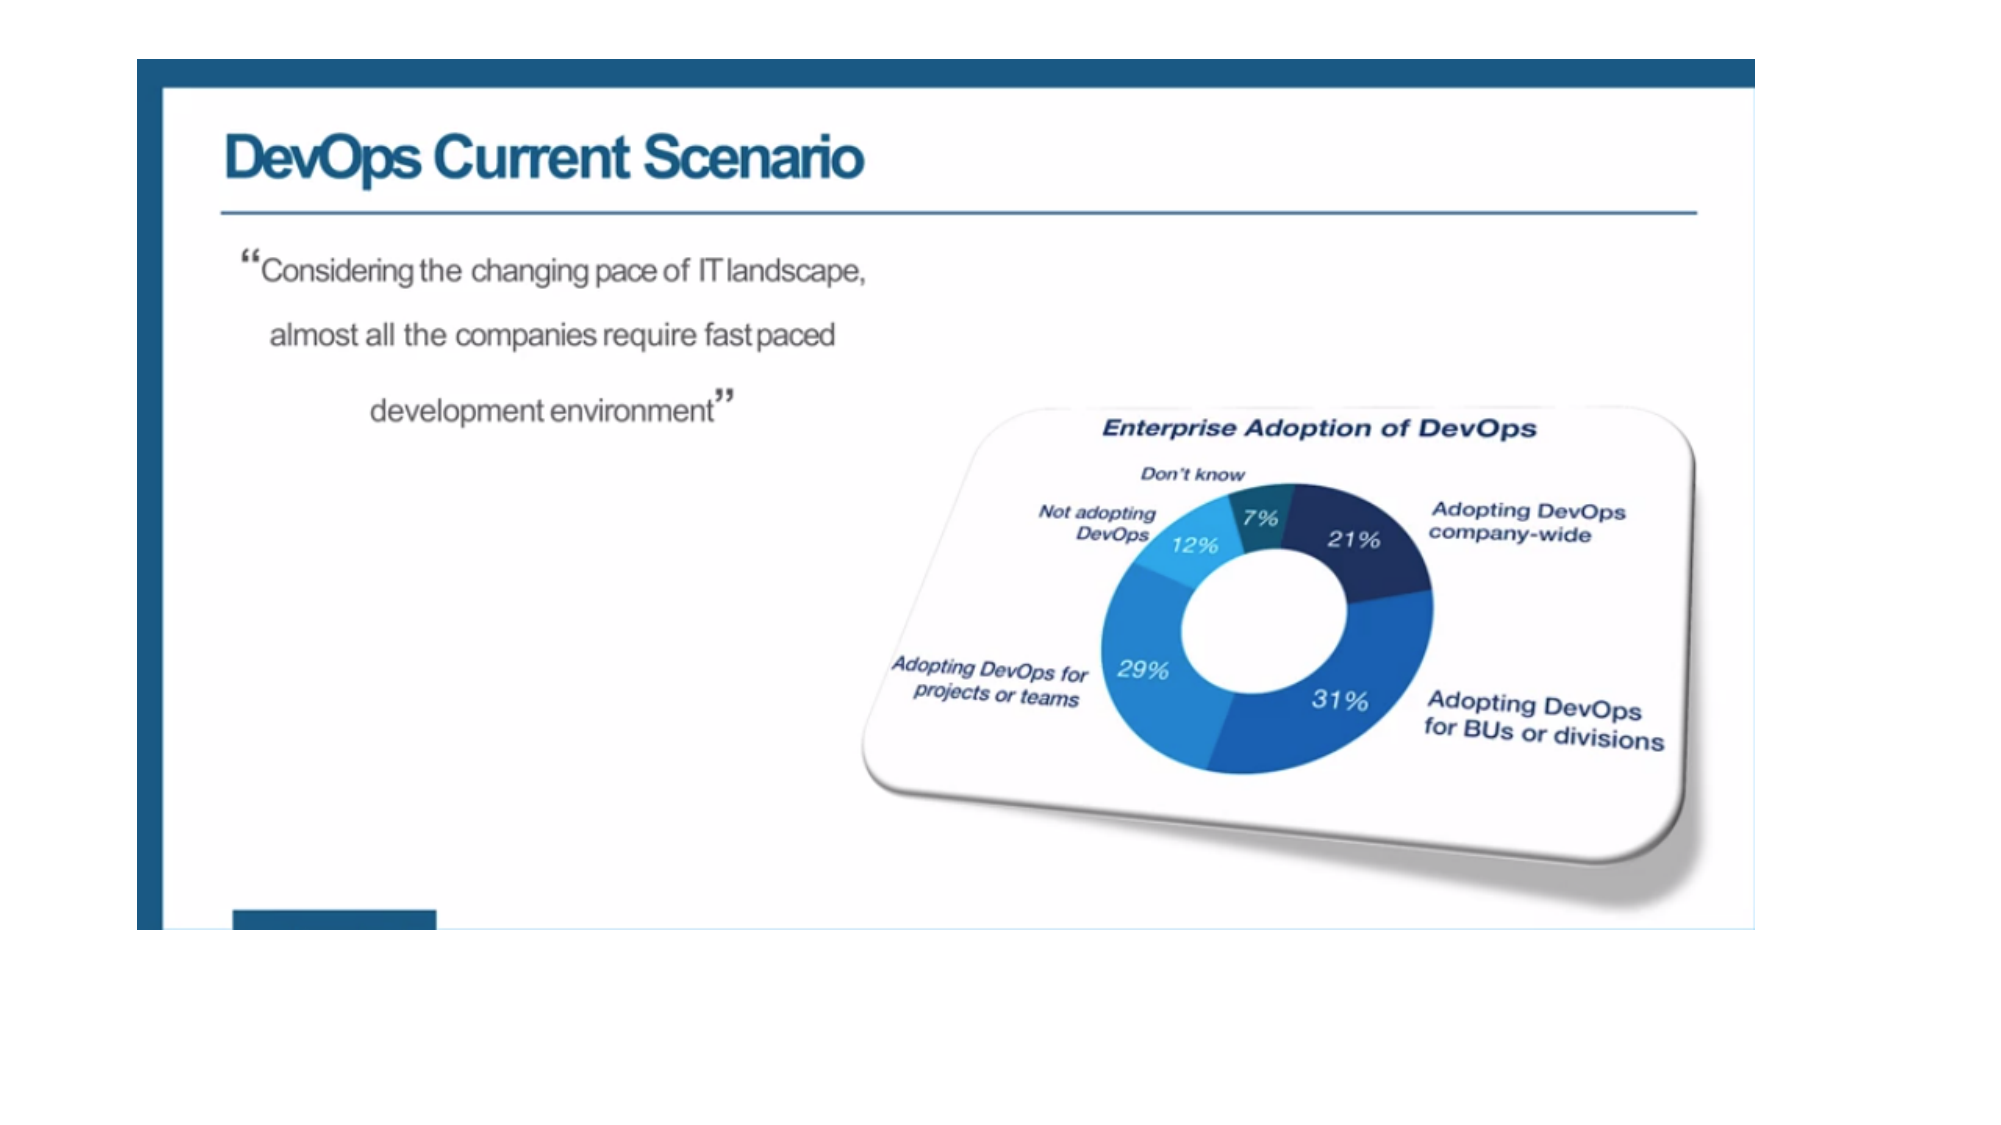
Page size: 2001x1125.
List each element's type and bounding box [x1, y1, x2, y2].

picture [137, 59, 1755, 931]
